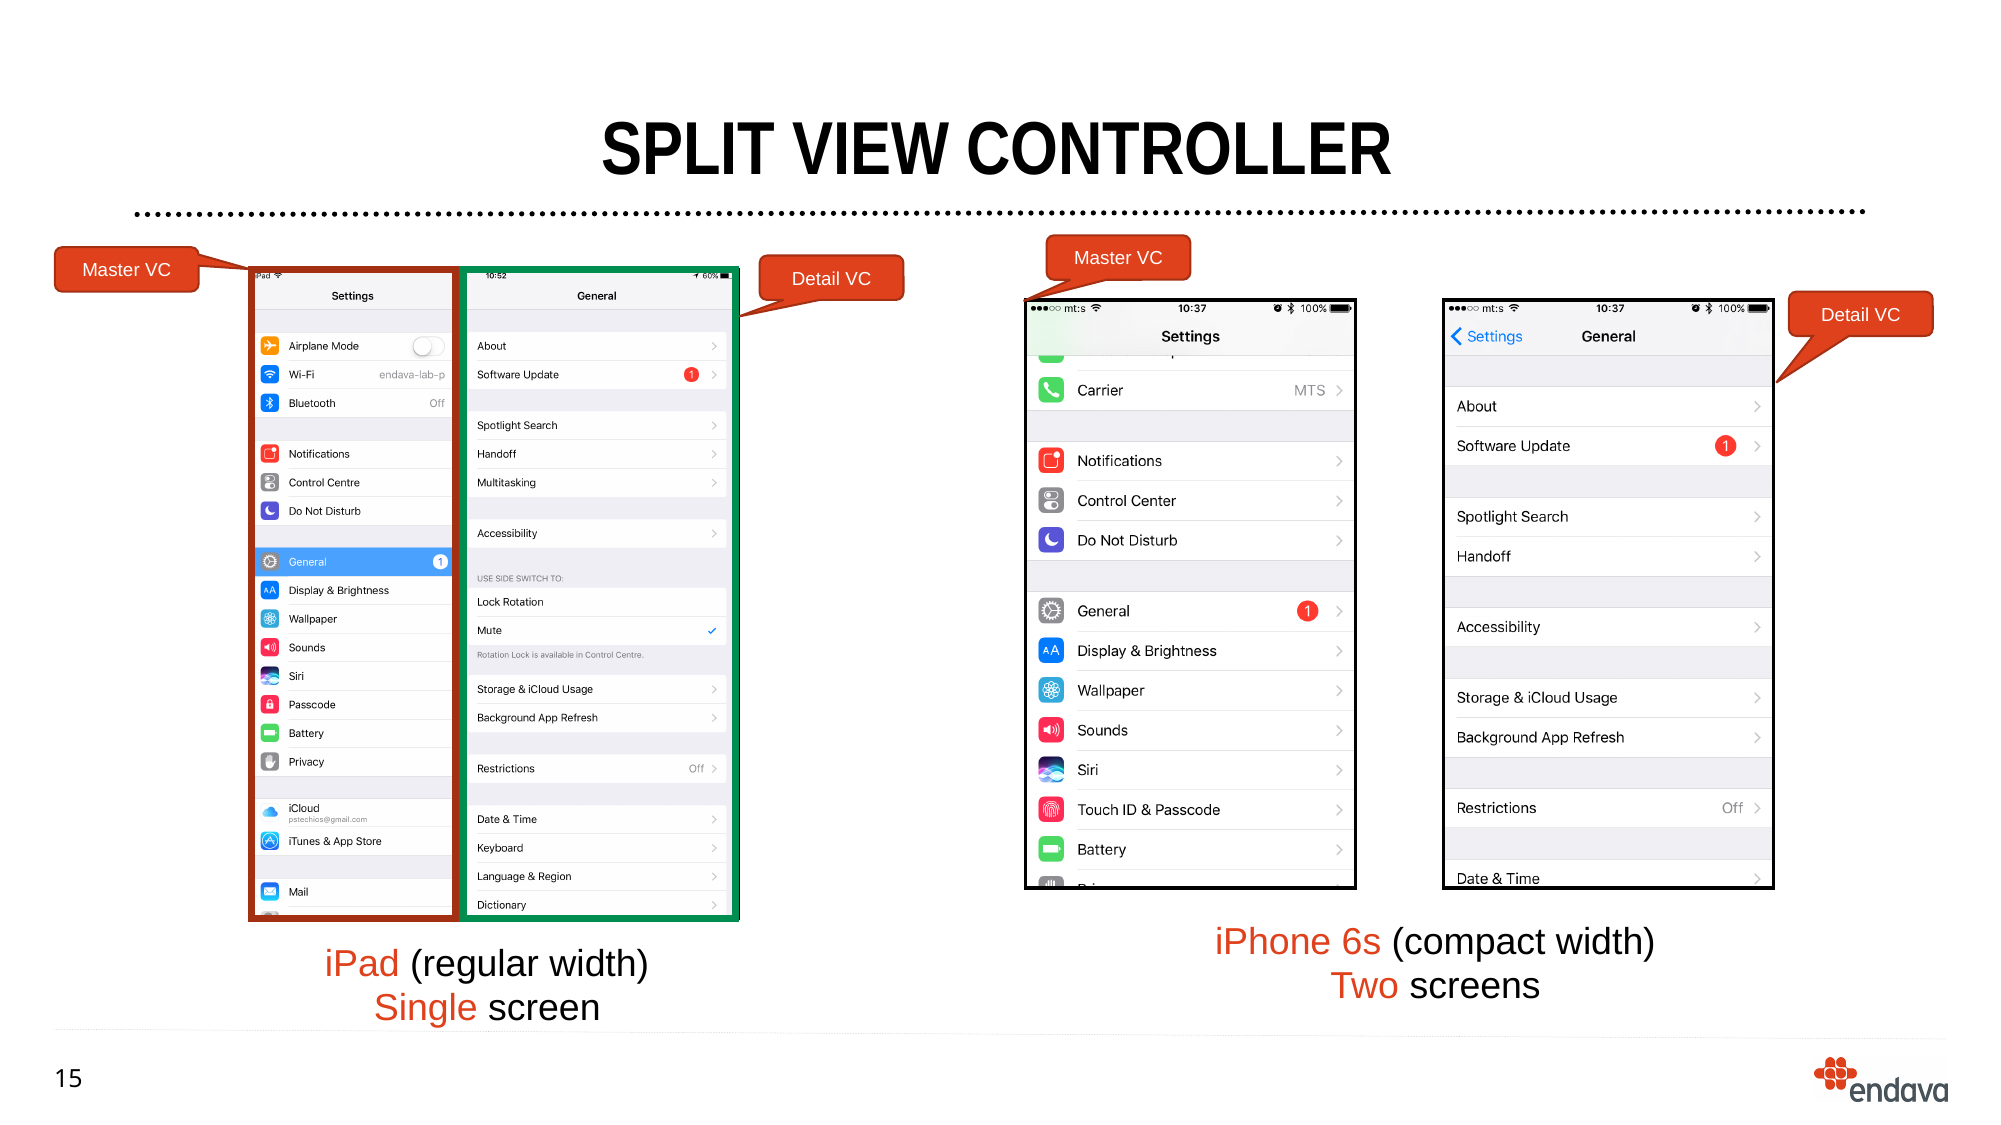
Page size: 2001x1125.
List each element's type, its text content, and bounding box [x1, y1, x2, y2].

text_box Master VC [1023, 234, 1192, 302]
picture [1814, 1057, 1948, 1102]
list Two screens [1267, 958, 1619, 1003]
list Single screen [319, 980, 671, 1025]
title SPLIT View Controller [198, 26, 1812, 195]
picture [251, 269, 739, 919]
list iPhone 6s (compact width) [1187, 914, 1699, 959]
list iPad (regular width) [319, 936, 671, 980]
picture [1025, 299, 1356, 888]
text_box Master VC [53, 246, 250, 293]
text_box Detail VC [739, 254, 905, 318]
picture [1442, 299, 1774, 888]
text_box Detail VC [1775, 290, 1934, 384]
